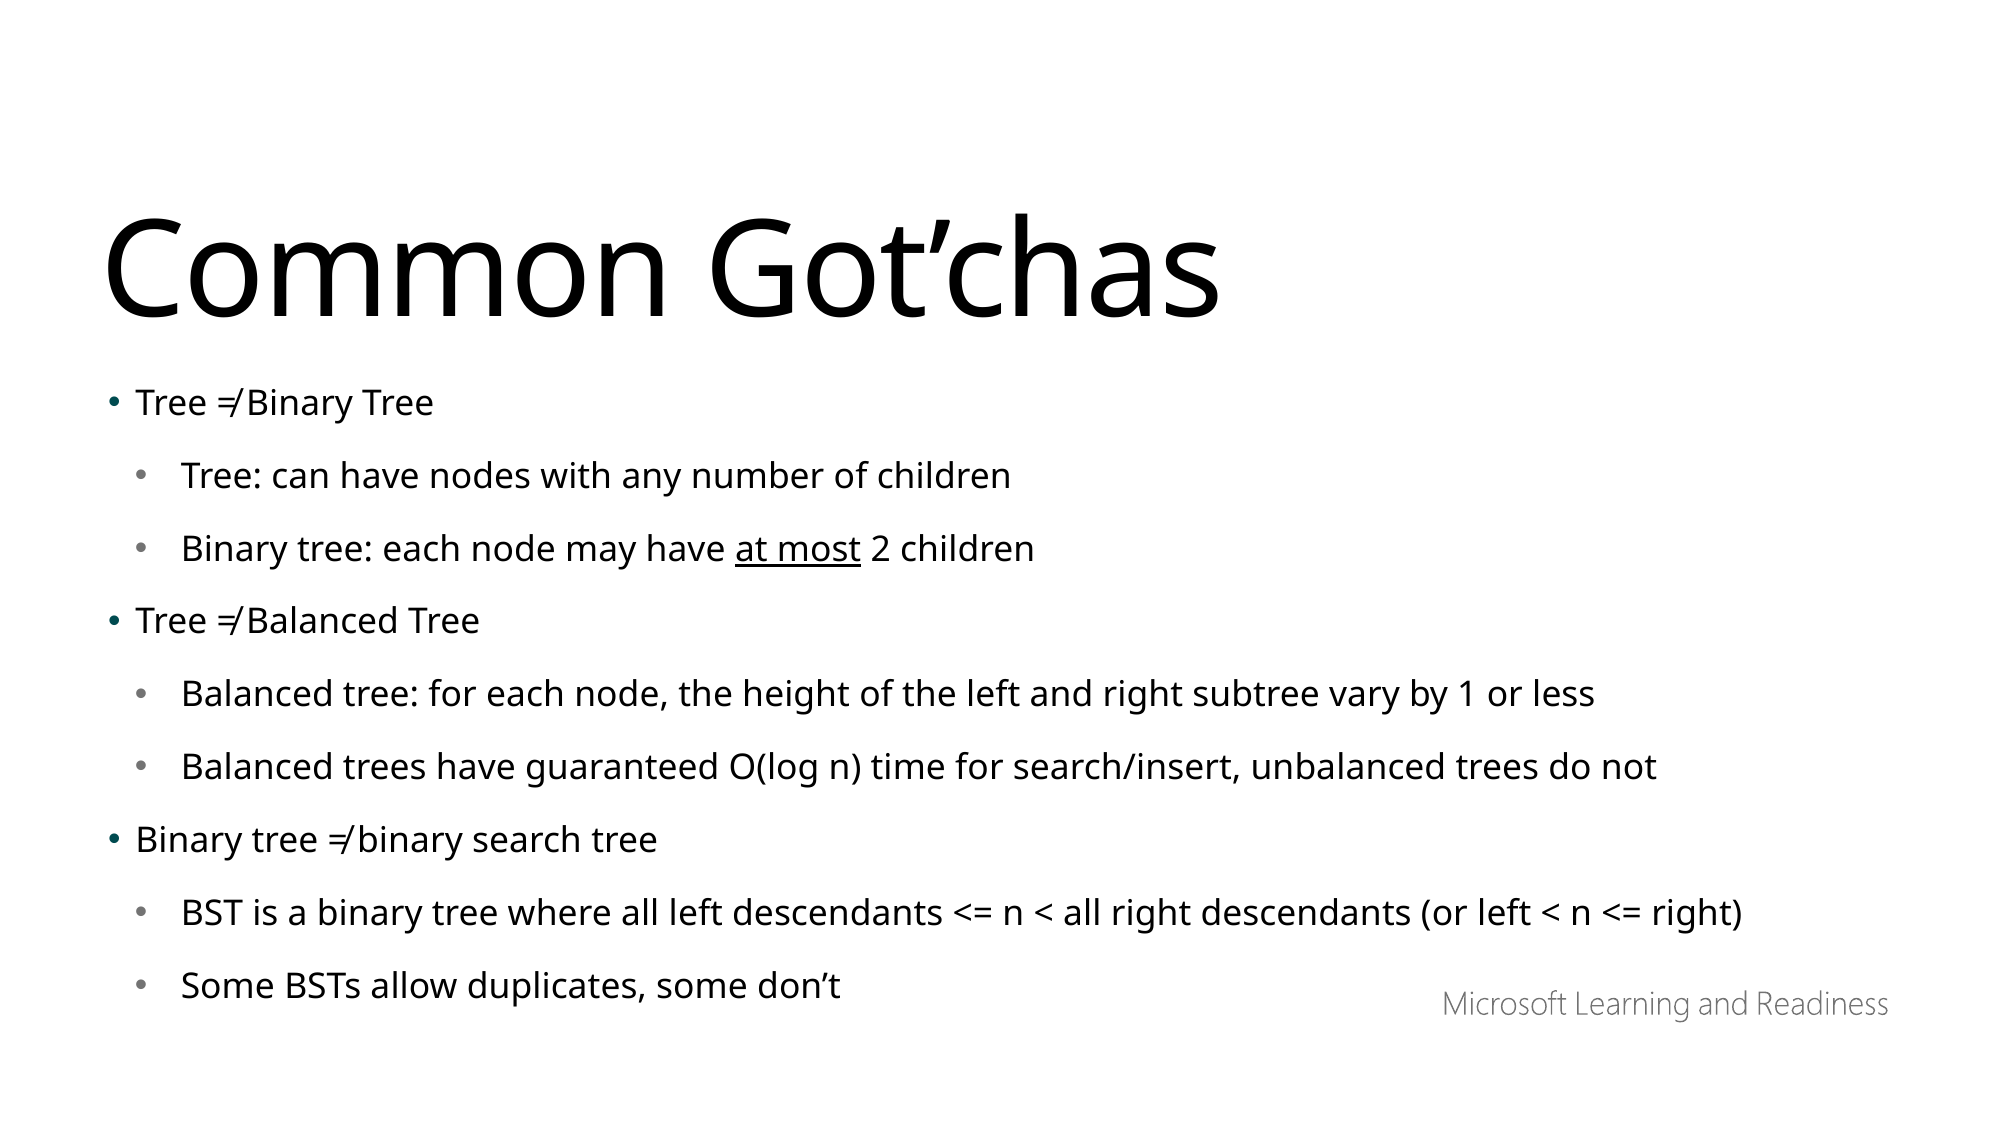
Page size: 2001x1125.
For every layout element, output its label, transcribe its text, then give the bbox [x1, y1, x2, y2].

list Tree ≠ Binary Tree Tree: can have nodes with any number of children Binary tree: each node may have at most 2 children Tree ≠ Balanced Tree Balanced tree: for each node, the height of the left and right subtree vary by 1 or less Balanced trees have guaranteed O(log n) time for search/insert, unbalanced trees do not Binary tree ≠ binary search tree BST is a binary tree where all left descendants <= n < all right descendants (or left < n <= right) Some BSTs allow duplicates, some don’t [108, 373, 1876, 864]
list Common Got’chas [100, 200, 1876, 327]
